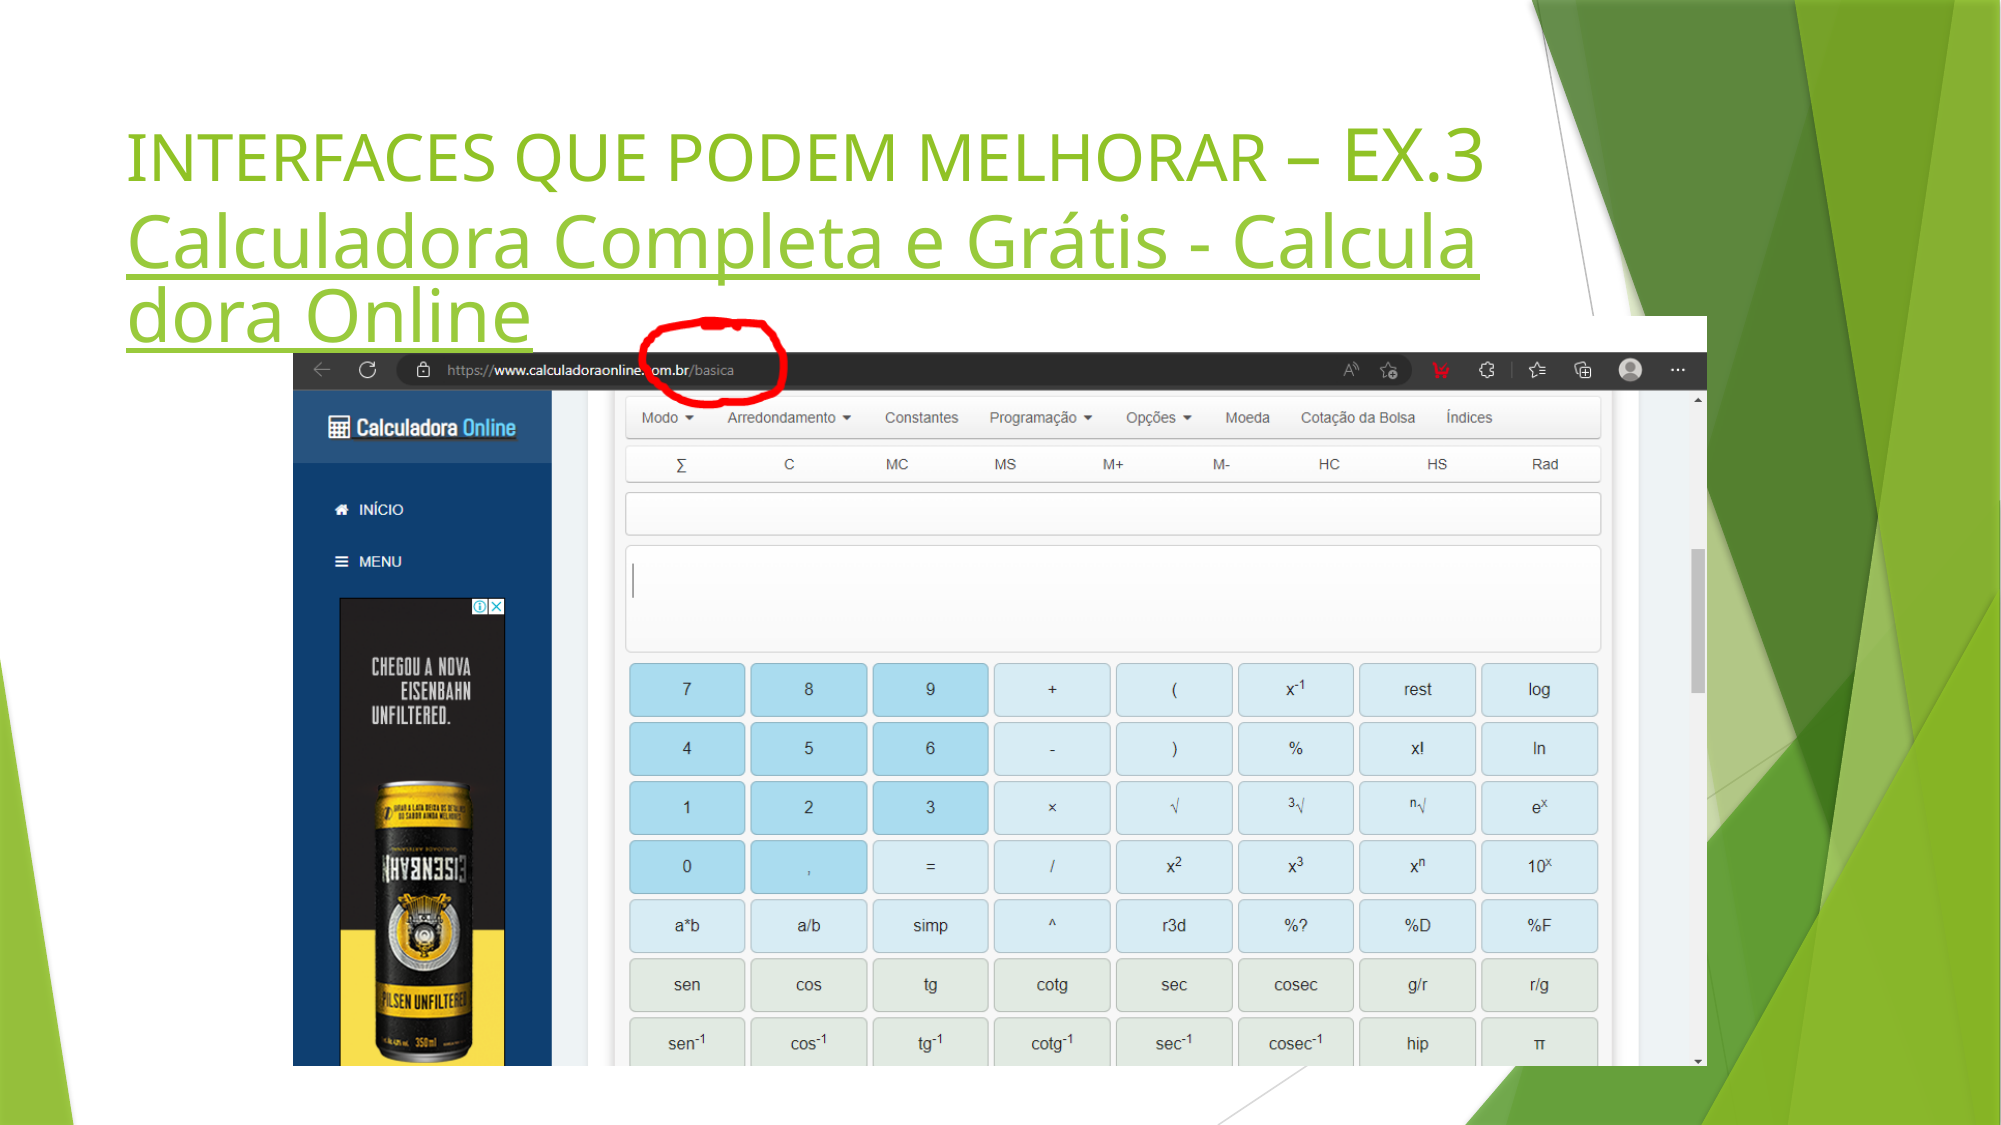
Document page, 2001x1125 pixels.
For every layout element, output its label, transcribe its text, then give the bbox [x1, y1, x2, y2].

title INTERFACES QUE PODEM MELHORAR – EX.3 Calculadora Completa e Grátis - Calculadora Online [111, 99, 1522, 317]
picture [293, 316, 1707, 1066]
